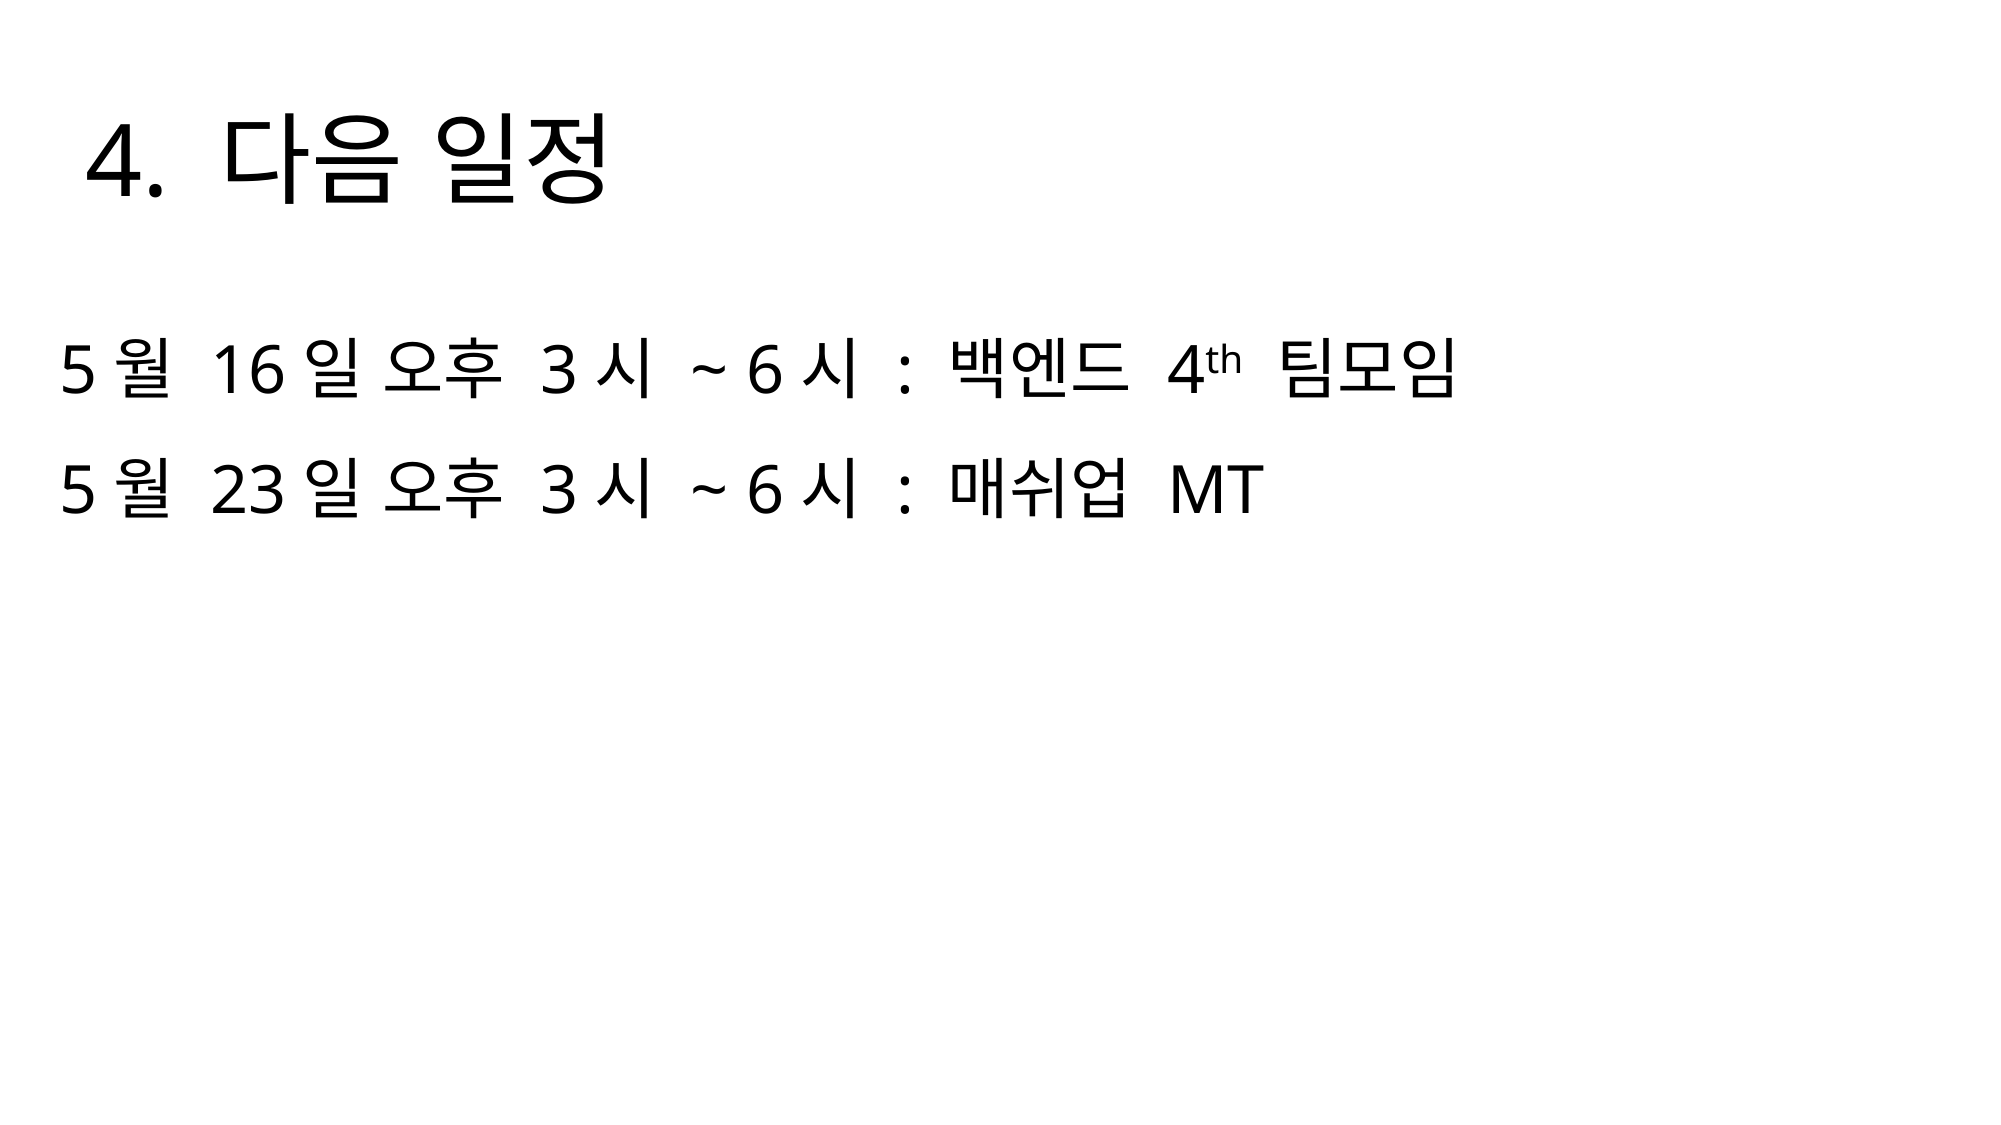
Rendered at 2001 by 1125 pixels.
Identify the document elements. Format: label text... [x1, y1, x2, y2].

text_box 5월 16일 오후 3시 ~ 6시 : 백엔드 4th 팀모임 5월 23일 오후 3시 ~ 6시 : 매쉬업 MT [44, 279, 1951, 535]
text_box 4. 다음 일정 [71, 88, 631, 224]
